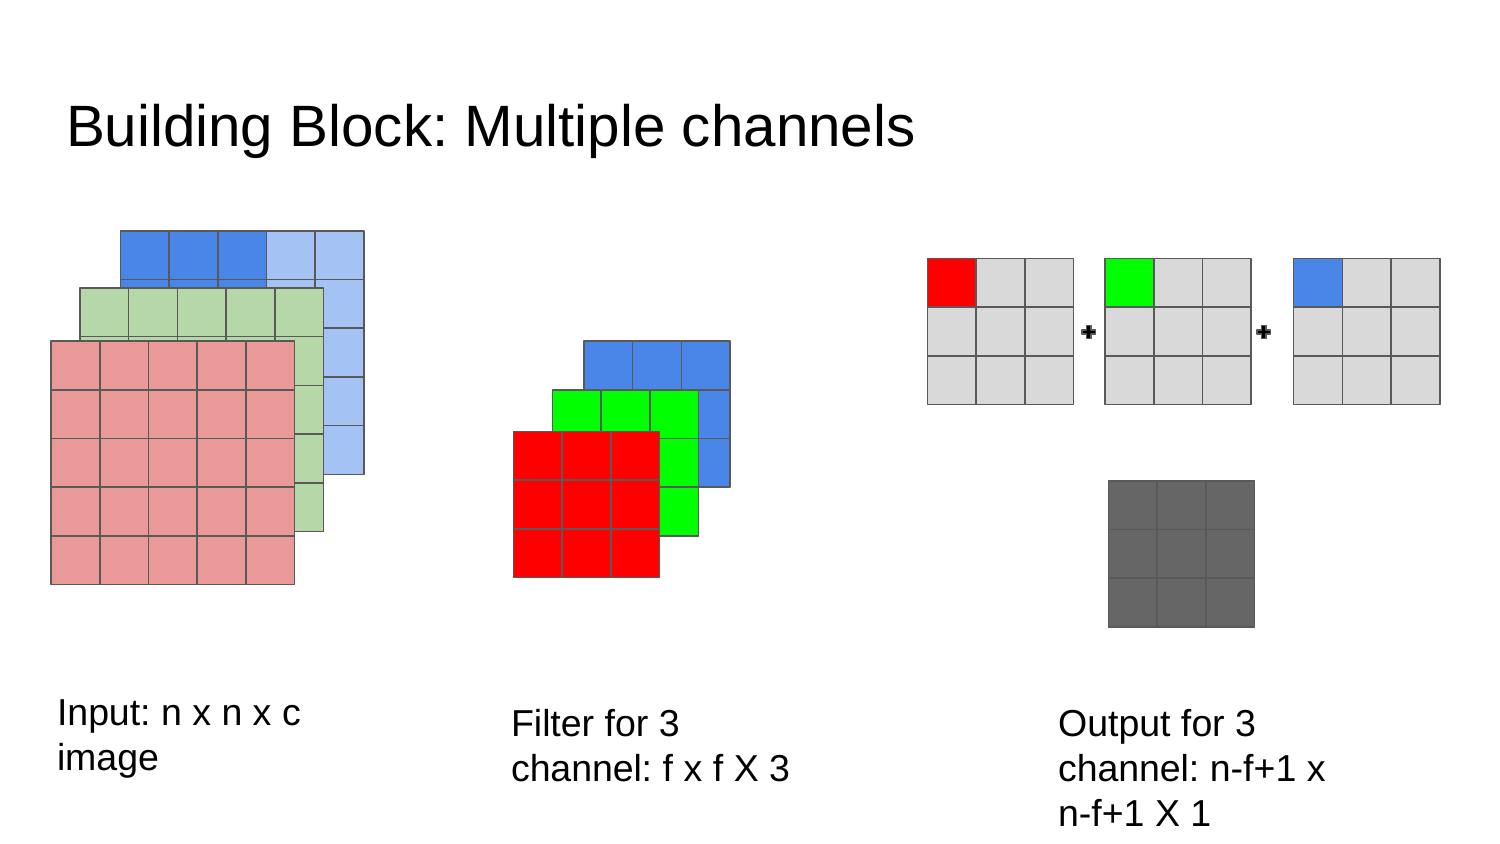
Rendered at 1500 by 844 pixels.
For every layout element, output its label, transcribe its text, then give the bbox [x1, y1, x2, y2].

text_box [79, 287, 324, 532]
text_box [1082, 325, 1096, 339]
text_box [50, 340, 295, 585]
text_box Input: n x n x c image [42, 673, 364, 783]
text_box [1104, 258, 1252, 405]
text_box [120, 230, 267, 286]
text_box [1257, 325, 1271, 339]
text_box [1293, 258, 1441, 405]
text_box Output for 3 channel: n-f+1 x n-f+1 X 1 [1043, 684, 1365, 794]
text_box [513, 431, 660, 578]
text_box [552, 389, 699, 537]
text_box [583, 340, 731, 488]
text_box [1108, 480, 1255, 628]
text_box Filter for 3 channel: f x f X 3 [496, 684, 818, 794]
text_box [267, 230, 365, 475]
title Building Block: Multiple channels [51, 72, 1449, 167]
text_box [927, 258, 1074, 405]
